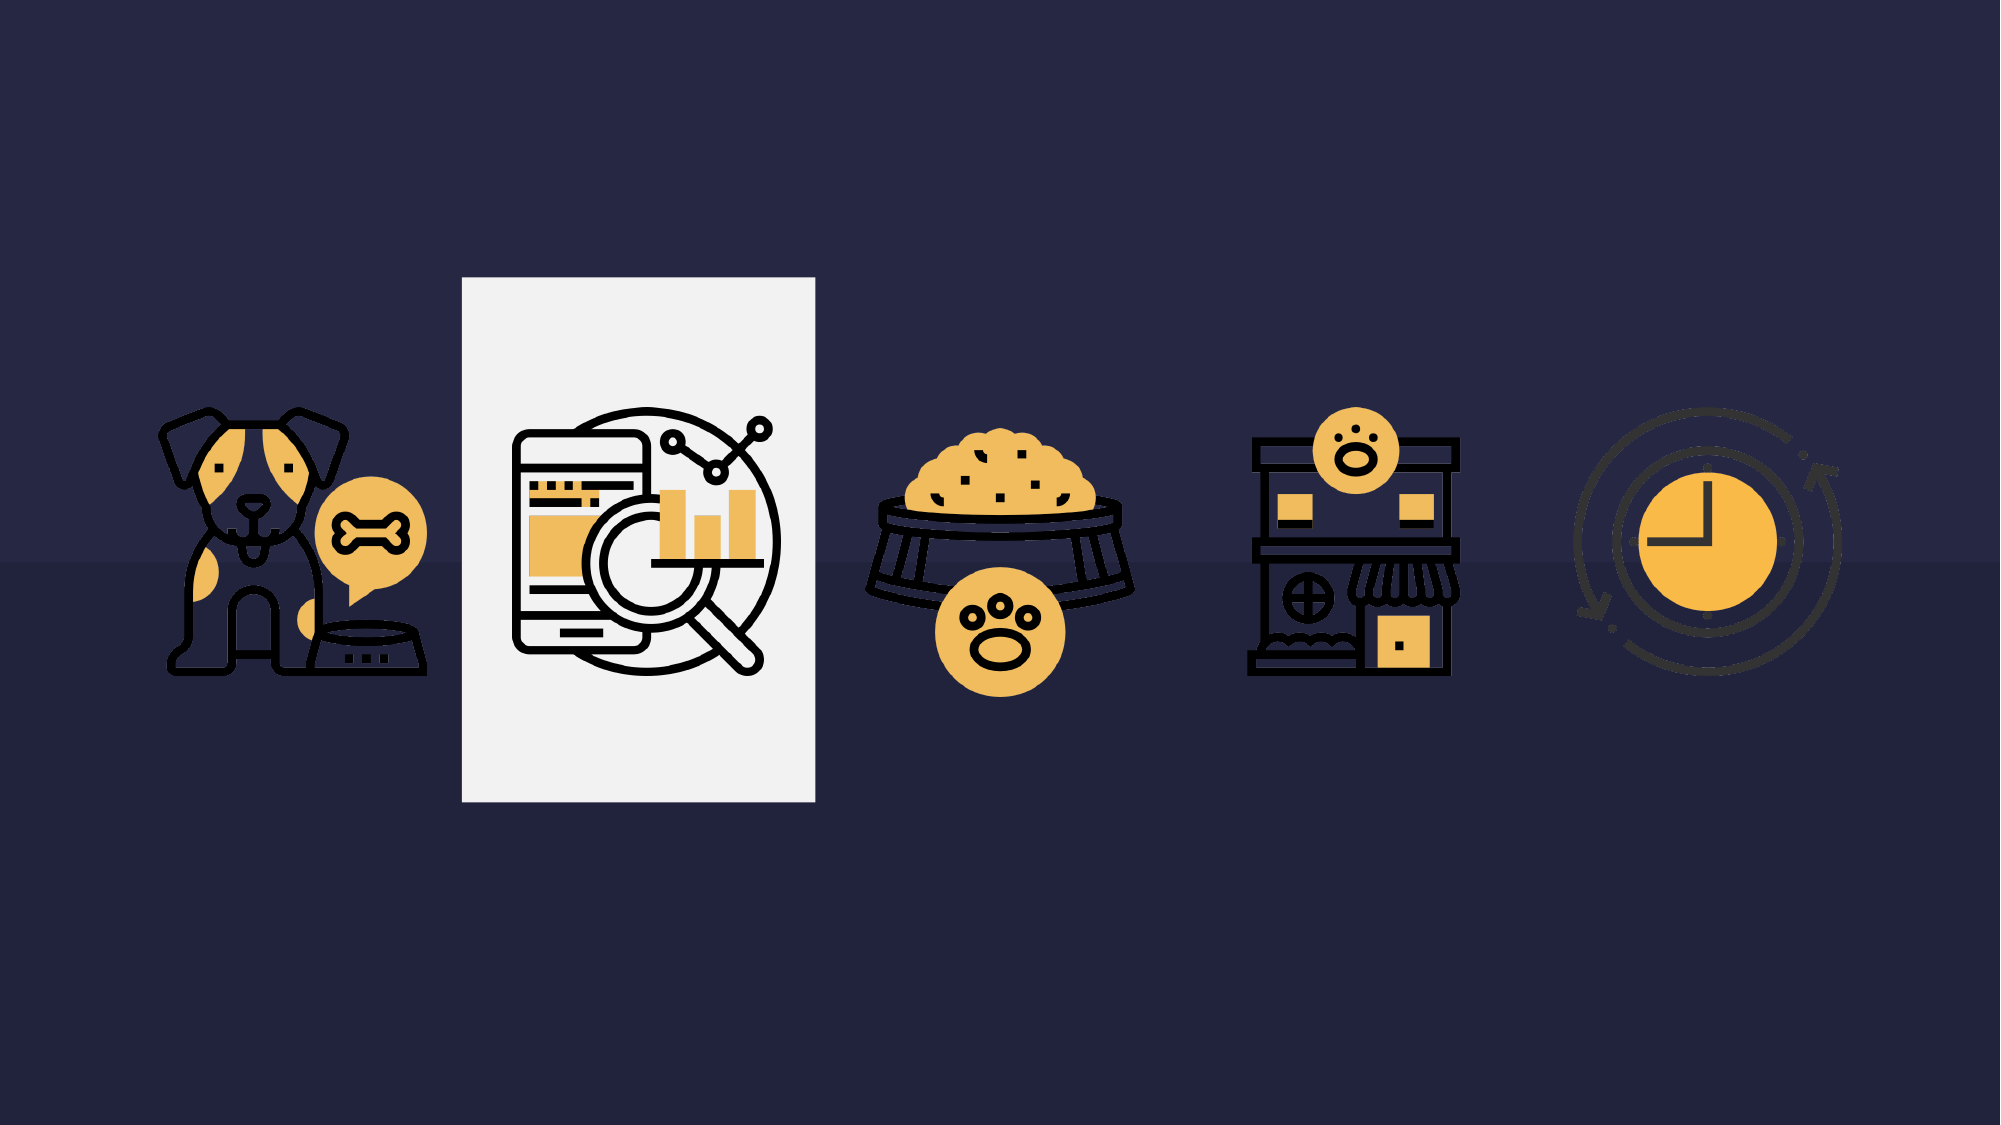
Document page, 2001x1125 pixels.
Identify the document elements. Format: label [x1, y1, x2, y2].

picture [865, 428, 1135, 697]
picture [1573, 406, 1842, 676]
picture [158, 406, 427, 676]
picture [1219, 406, 1488, 676]
text_box [461, 276, 816, 803]
picture [512, 406, 781, 676]
